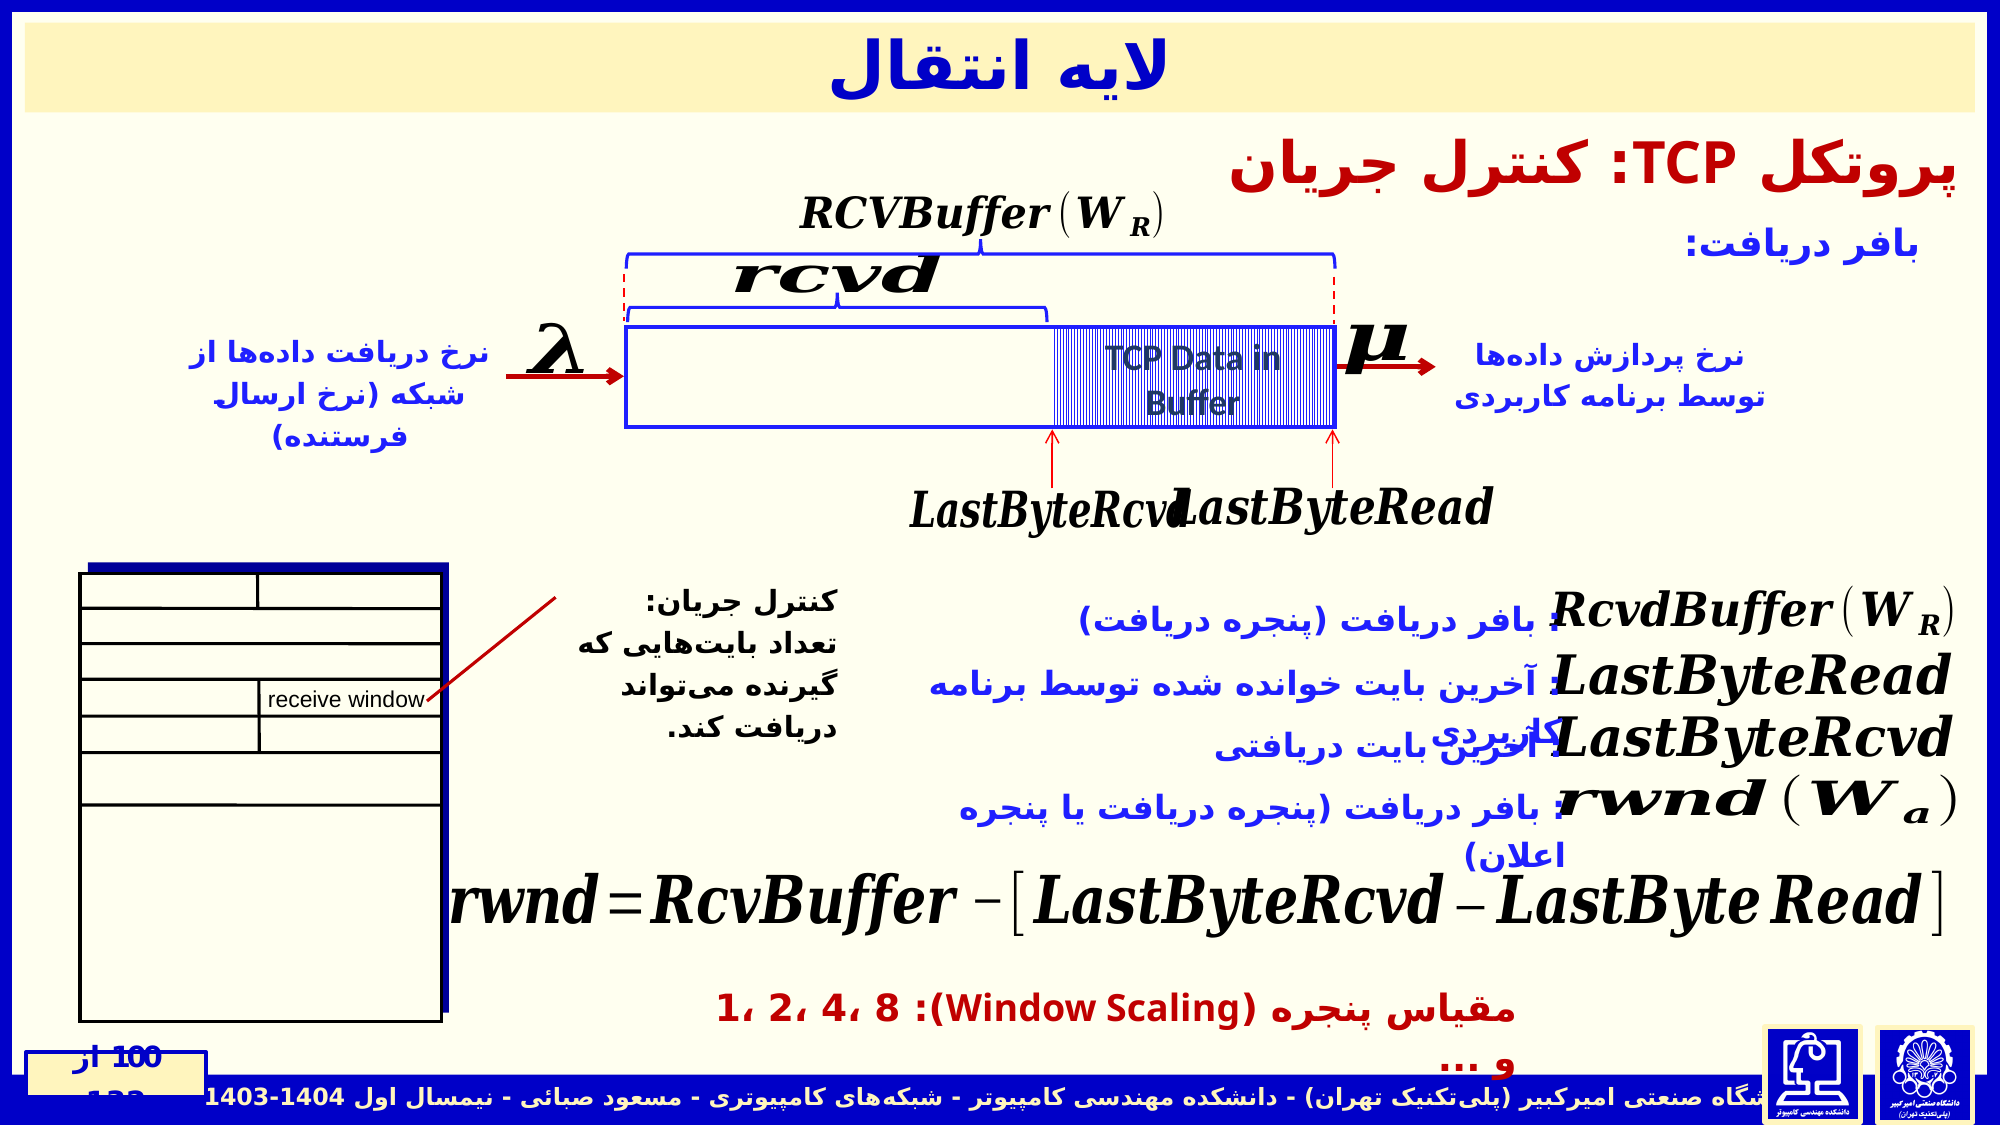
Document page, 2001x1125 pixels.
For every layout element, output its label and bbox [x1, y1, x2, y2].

text_box [1317, 300, 1796, 422]
text_box [908, 429, 1196, 540]
text_box [0, 0, 2000, 1125]
text_box [626, 327, 1335, 429]
text_box [623, 187, 1335, 324]
text_box [886, 708, 1959, 773]
text_box [79, 562, 853, 1022]
text_box [884, 582, 1957, 647]
text_box [889, 770, 1964, 835]
text_box [885, 646, 1958, 711]
text_box [1196, 429, 1499, 537]
text_box [155, 313, 624, 420]
